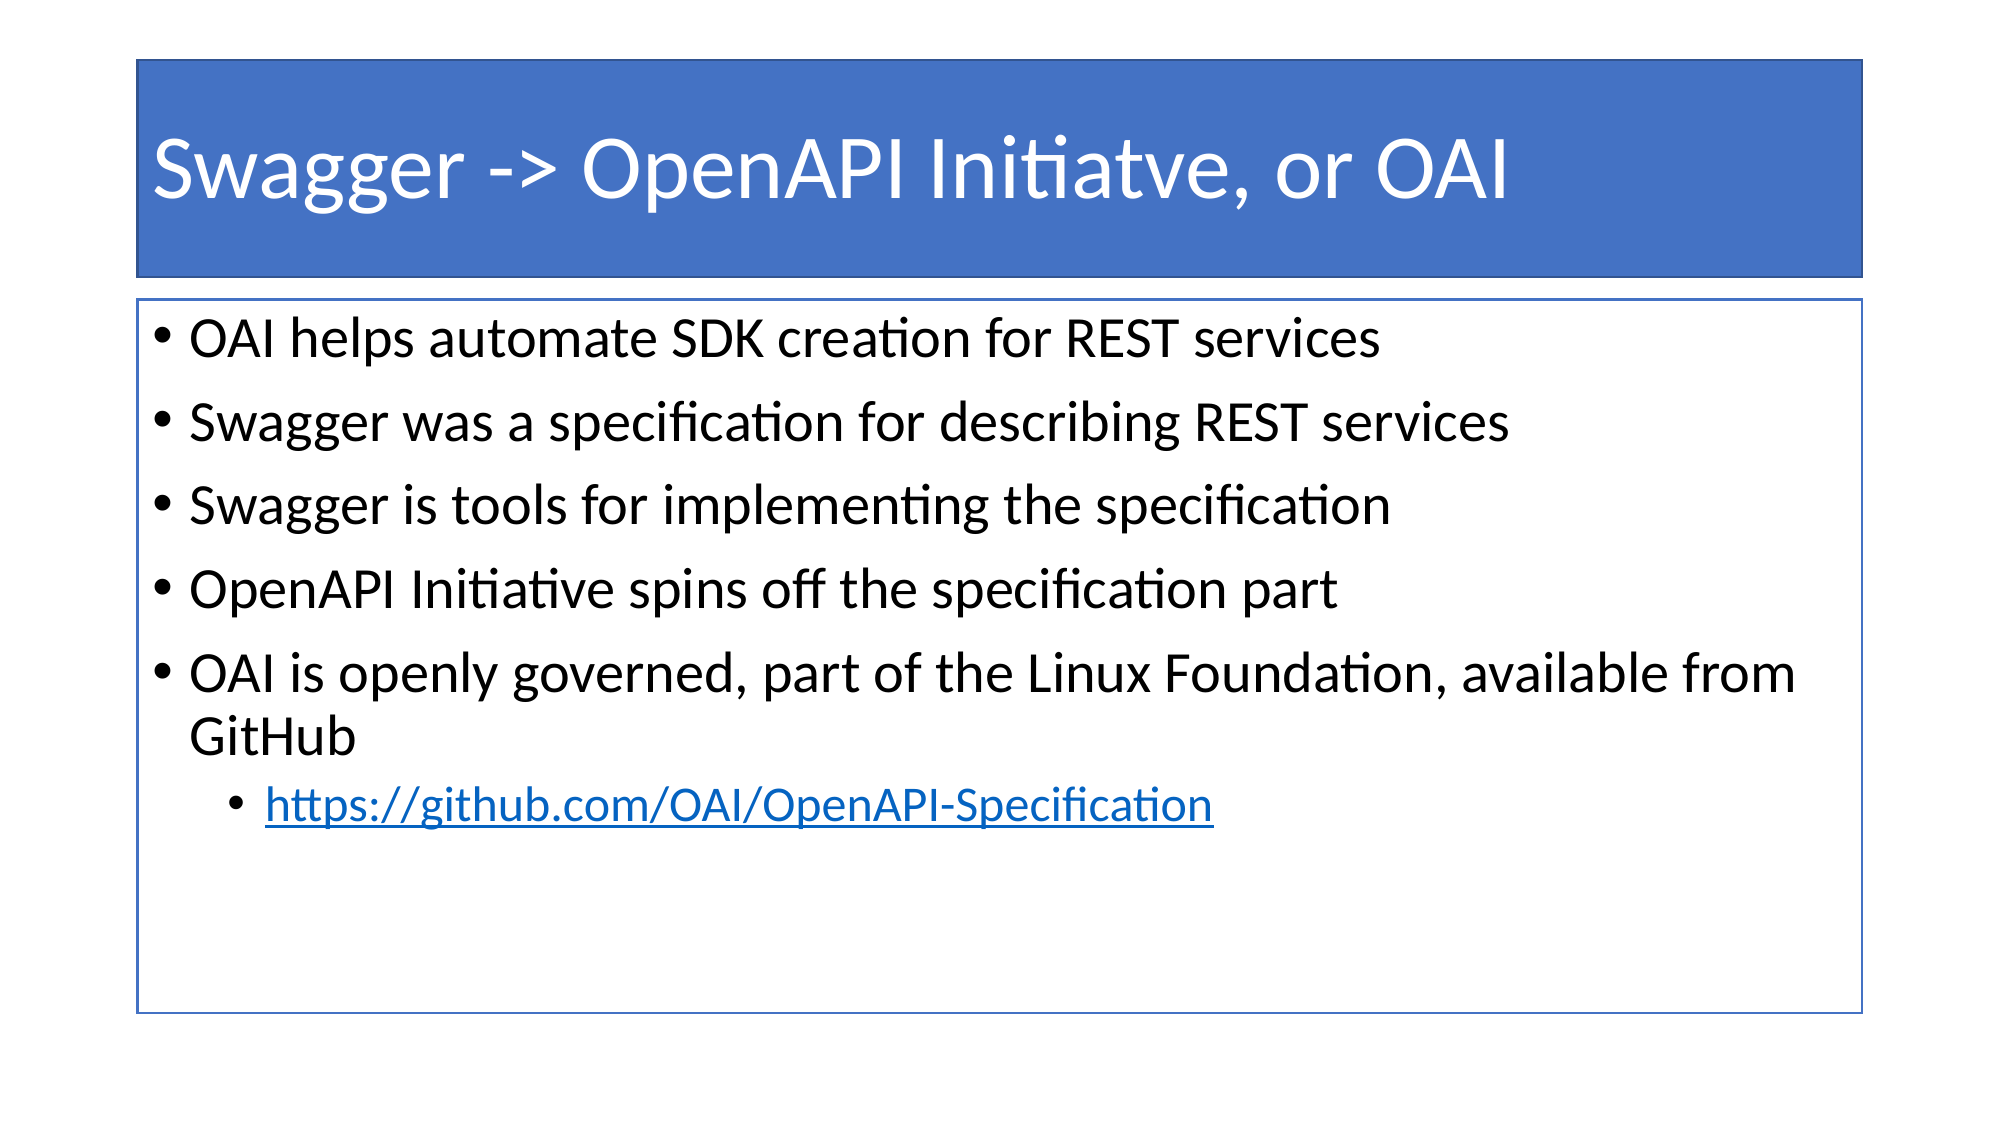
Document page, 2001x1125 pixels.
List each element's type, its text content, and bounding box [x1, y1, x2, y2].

list OAI helps automate SDK creation for REST services Swagger was a specification for describing REST services Swagger is tools for implementing the specification OpenAPI Initiative spins off the specification part OAI is openly governed, part of the Linux Foundation, available from GitHub https://github.com/OAI/OpenAPI-Specification [136, 298, 1863, 1014]
title Swagger -> OpenAPI Initiatve, or OAI [136, 59, 1863, 278]
